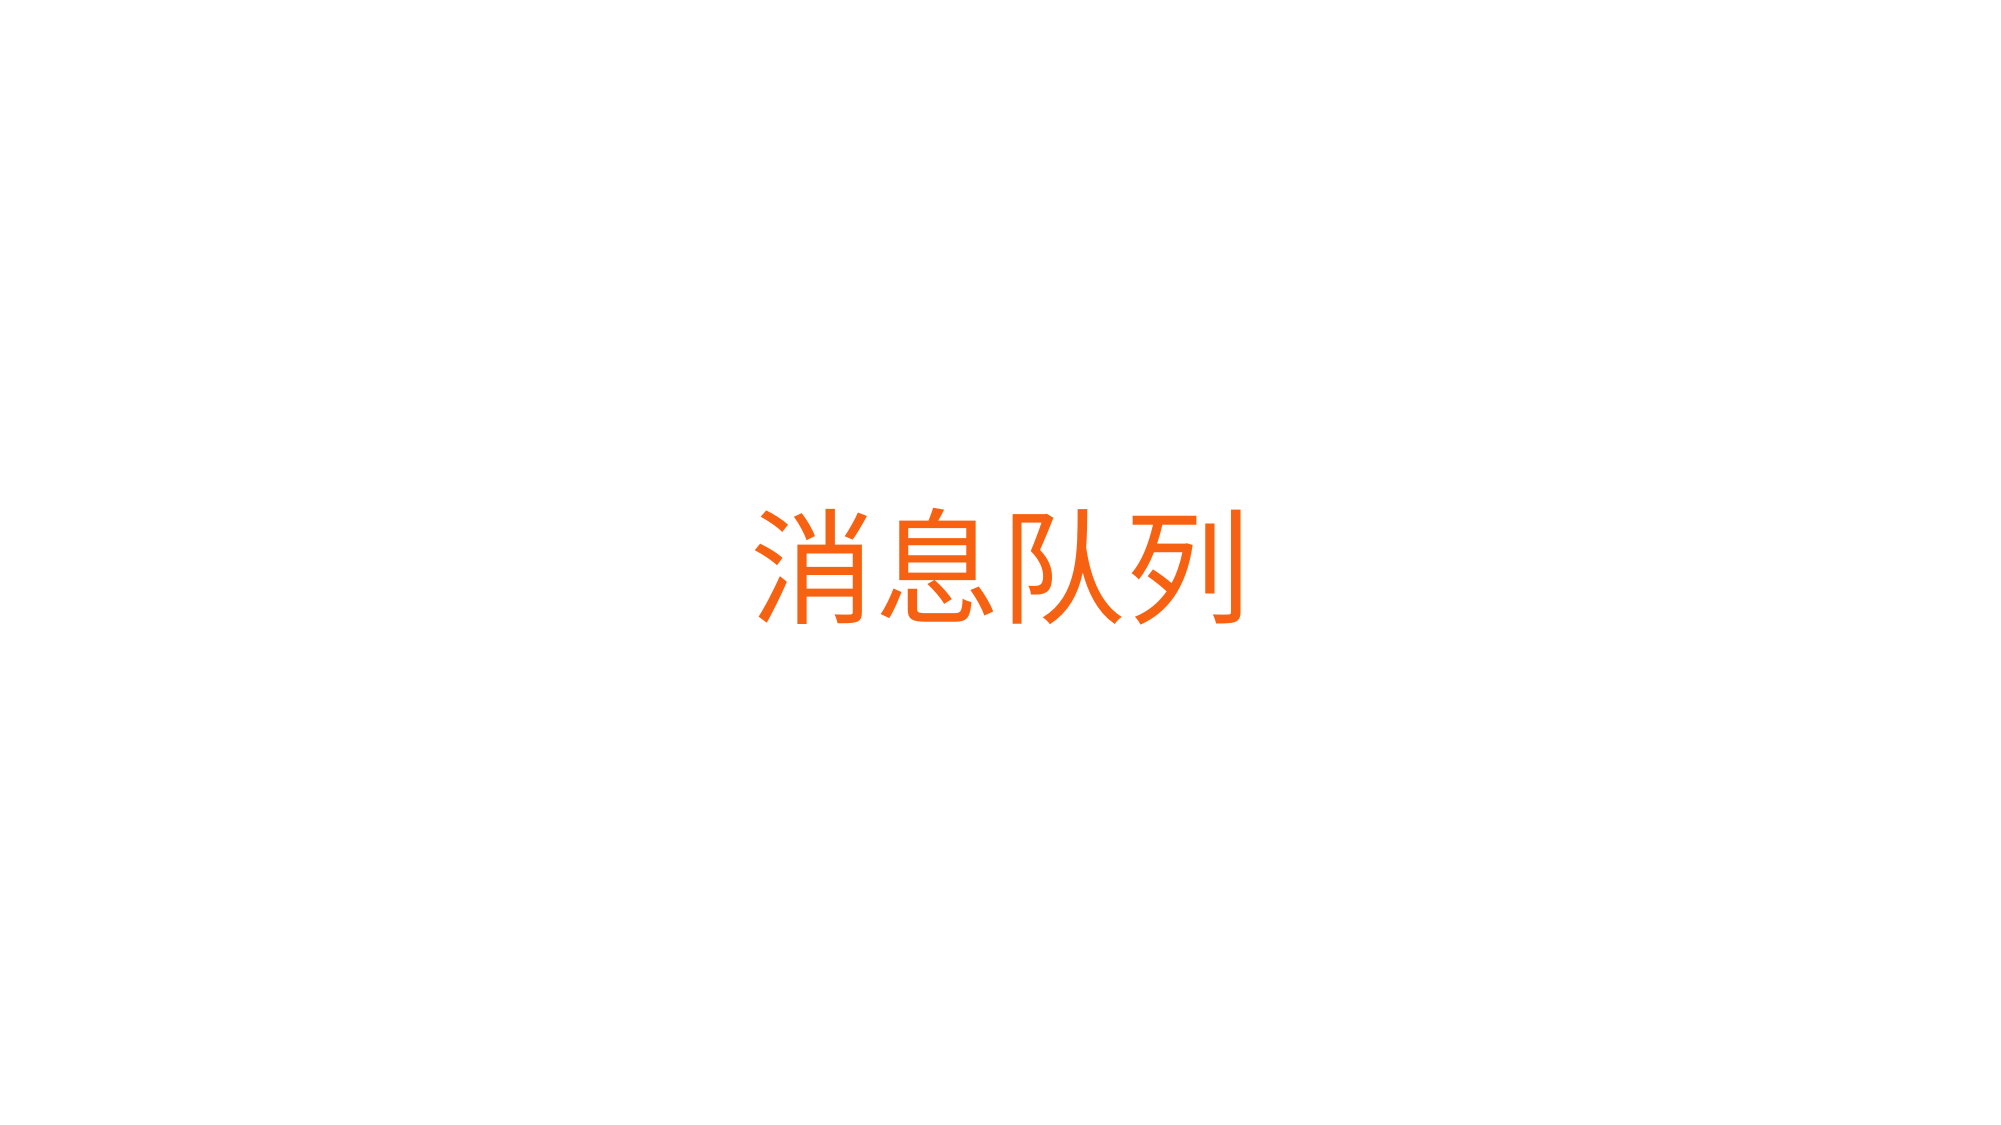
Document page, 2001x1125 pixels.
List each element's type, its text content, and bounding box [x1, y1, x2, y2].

title 消息队列 [249, 475, 1750, 650]
